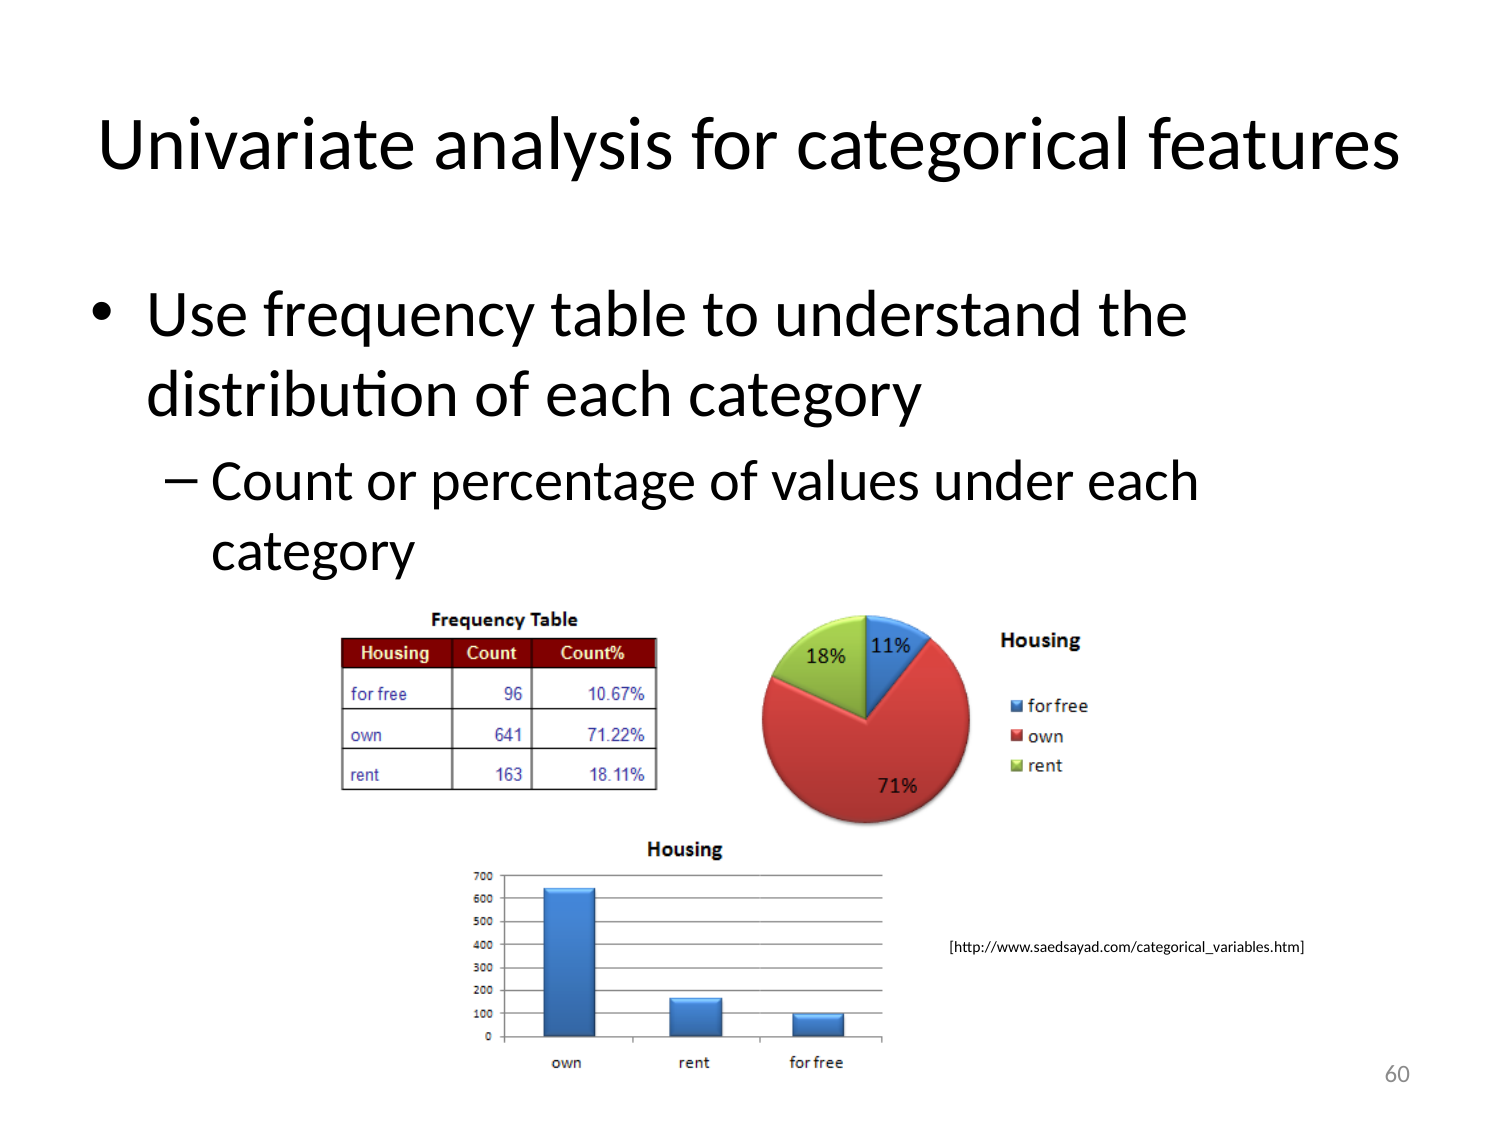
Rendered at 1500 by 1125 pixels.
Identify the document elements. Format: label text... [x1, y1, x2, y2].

title Univariate analysis for categorical features [75, 45, 1425, 233]
list Use frequency table to understand the distribution of each category Count or percentage of values under each category [75, 262, 1425, 1005]
text_box [http://www.saedsayad.com/categorical_variables.htm] [1109, 929, 1320, 964]
picture [324, 601, 1105, 1081]
slide_number 60 [1074, 1042, 1425, 1103]
